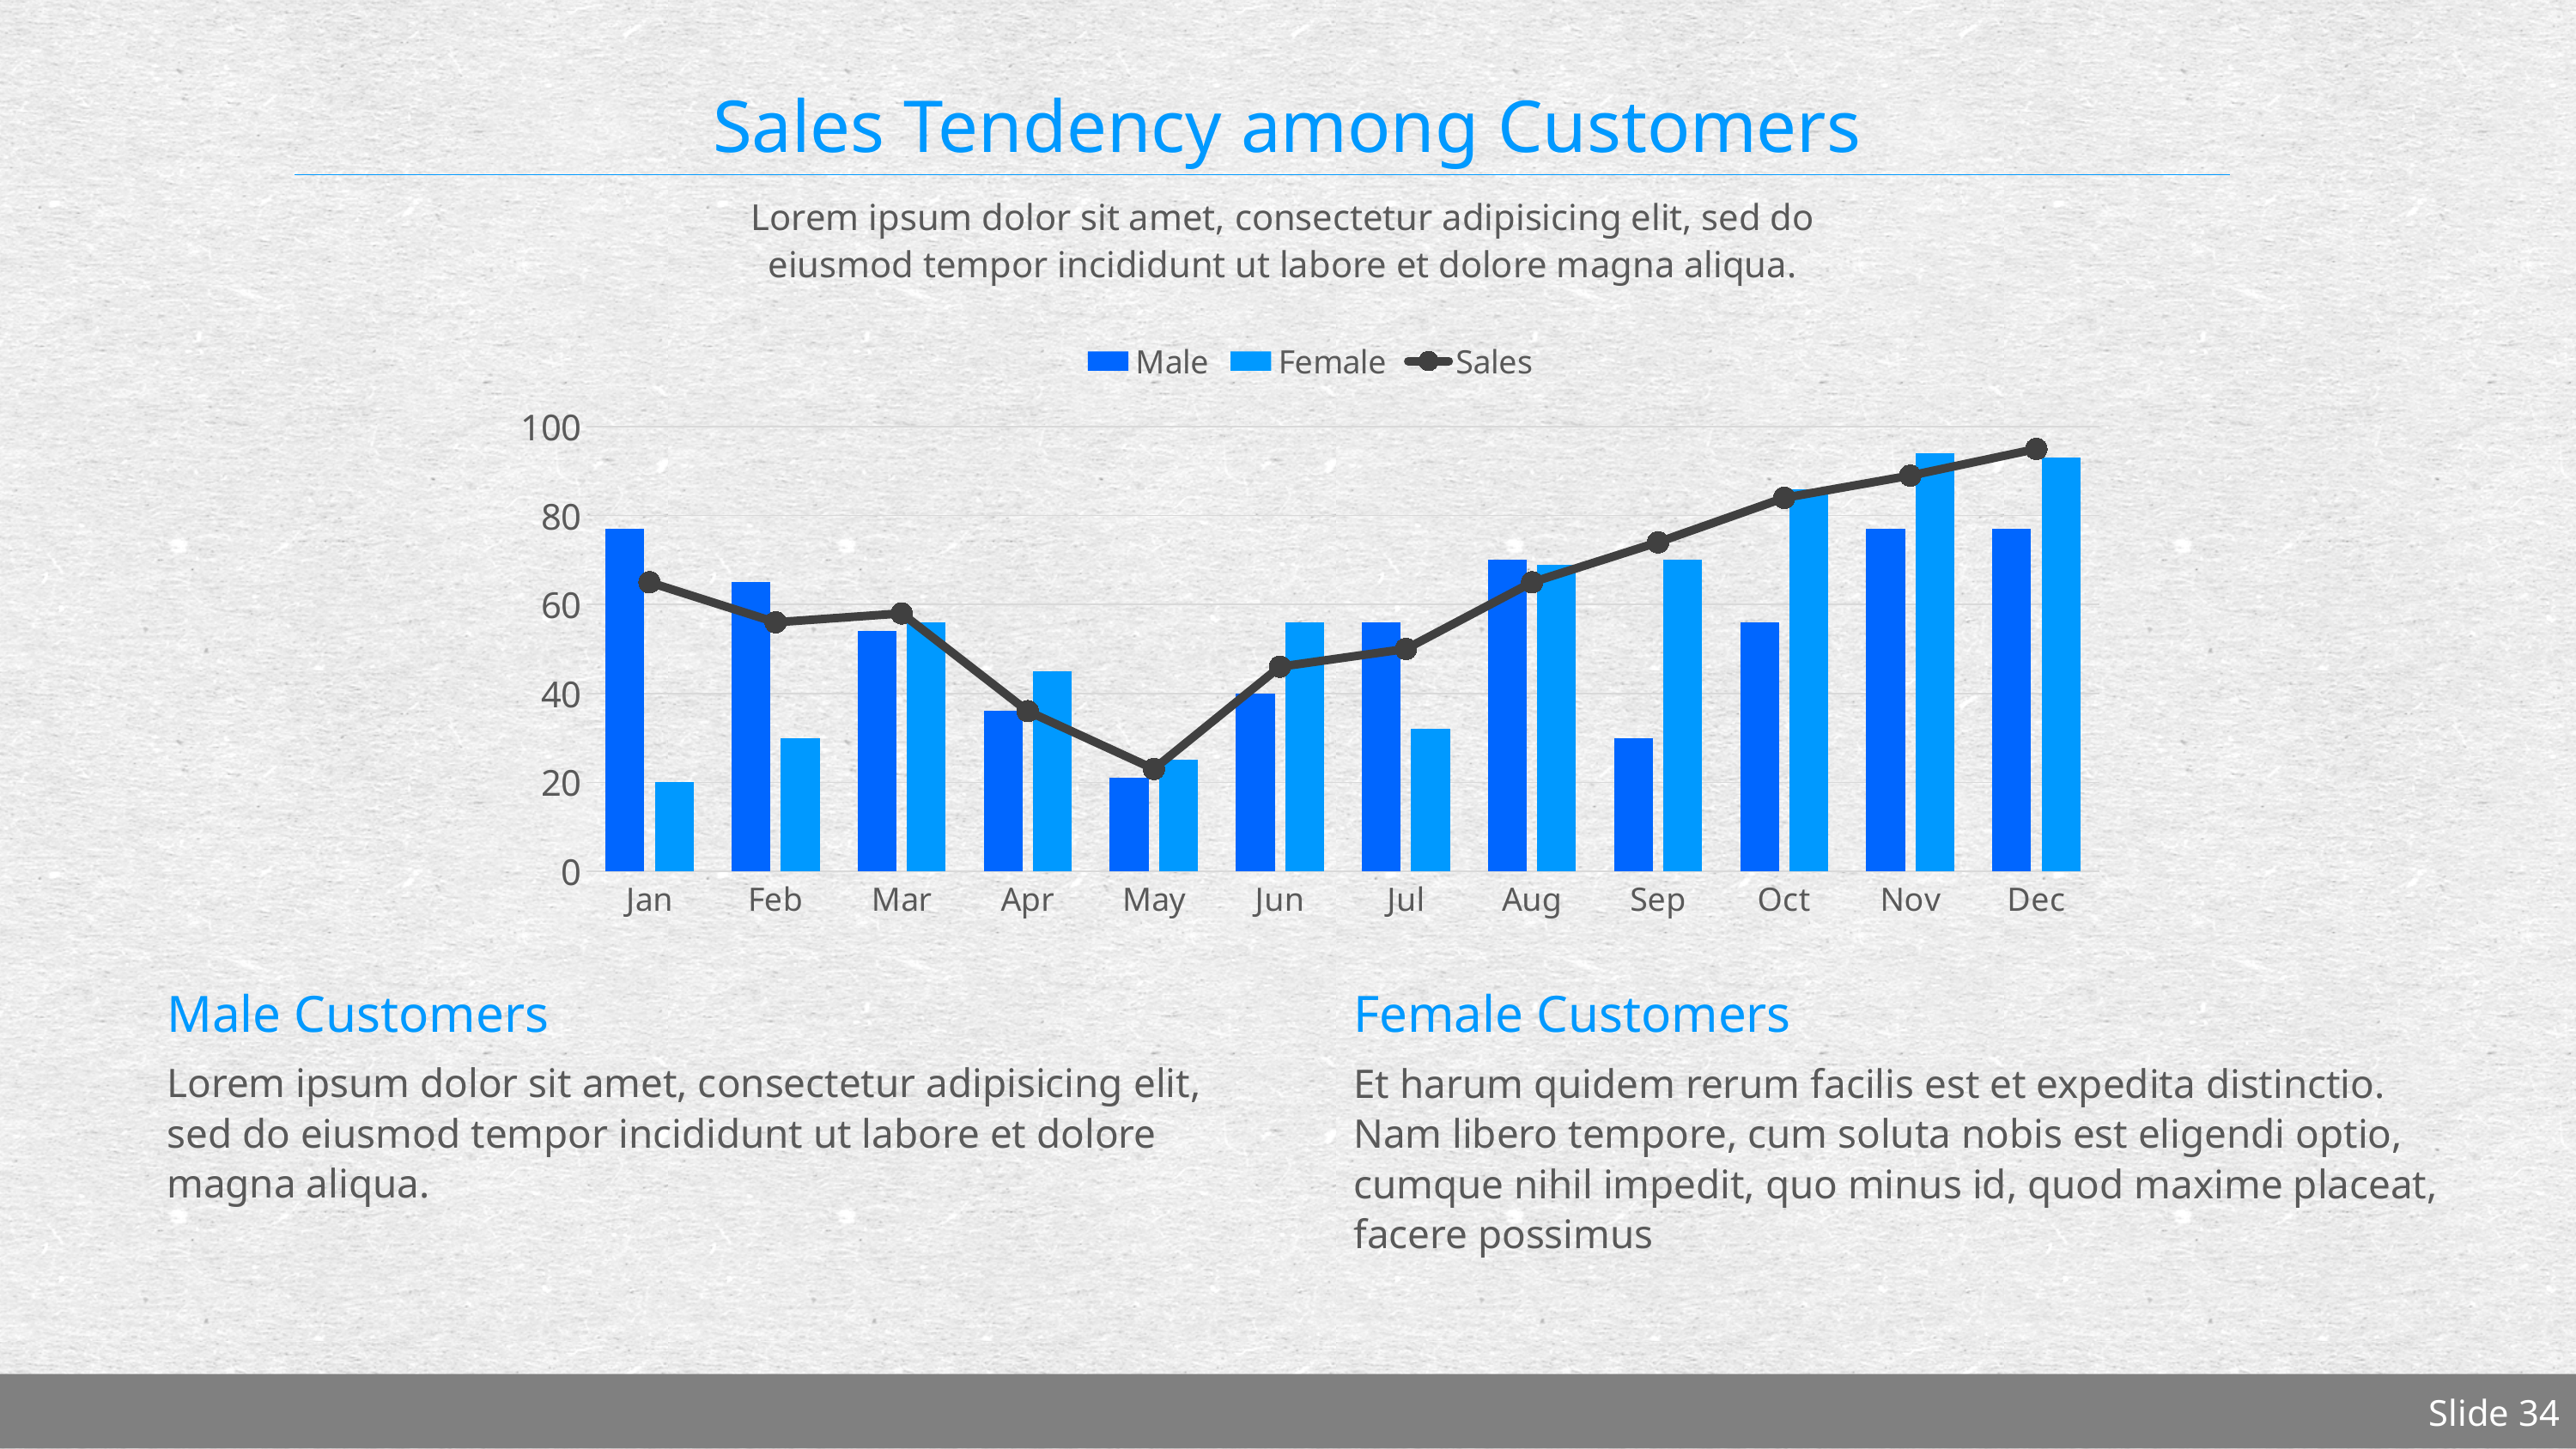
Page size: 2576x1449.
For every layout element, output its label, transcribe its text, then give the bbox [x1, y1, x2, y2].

title Sales Tendency among Customers [44, 65, 2530, 175]
list Male Customers [154, 976, 1276, 1049]
list Et harum quidem rerum facilis est et expedita distinctio. Nam libero tempore, cum soluta nobis est eligendi optio, cumque nihil impedit, quo minus id, quod maxime placeat, facere possimus [1340, 1049, 2463, 1341]
slide_number Slide 34 [1993, 1384, 2573, 1432]
list Female Customers [1340, 976, 2463, 1049]
picture [0, 0, 2576, 1373]
chart [488, 323, 2133, 933]
subtitle Lorem ipsum dolor sit amet, consectetur adipisicing elit, sed do eiusmod tempor incididunt ut labore et dolore magna aliqua. [44, 184, 2530, 314]
list Lorem ipsum dolor sit amet, consectetur adipisicing elit, sed do eiusmod tempor incididunt ut labore et dolore magna aliqua. [154, 1049, 1276, 1340]
